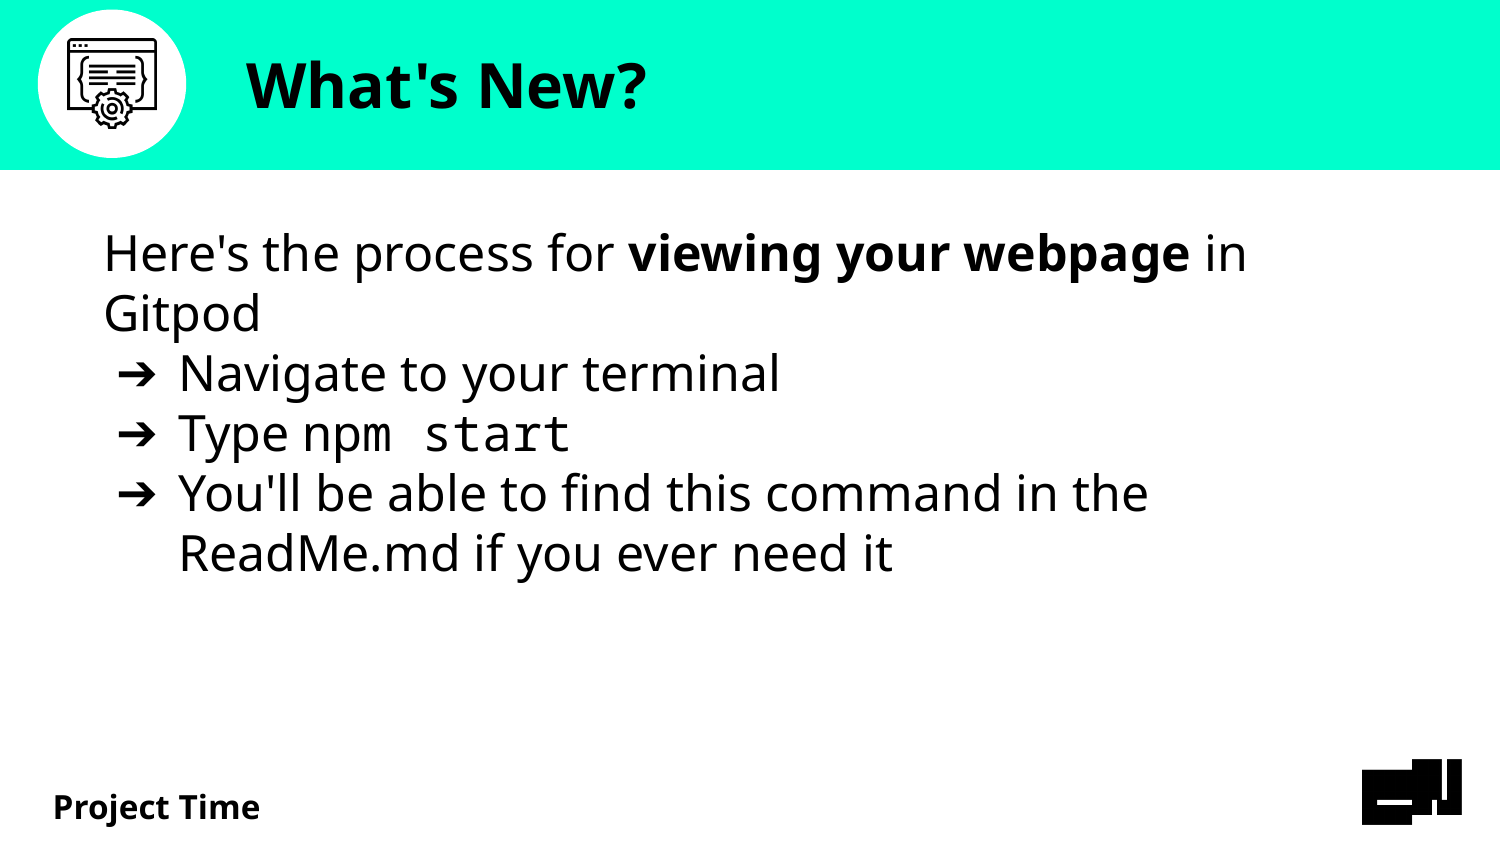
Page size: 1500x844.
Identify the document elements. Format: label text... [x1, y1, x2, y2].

picture [1362, 759, 1462, 825]
picture [67, 38, 157, 129]
list Here's the process for viewing your webpage in Gitpod Navigate to your terminal Type npm start You'll be able to find this command in the ReadMe.md if you ever need it [88, 206, 1425, 751]
title What's New? [231, 9, 1463, 158]
